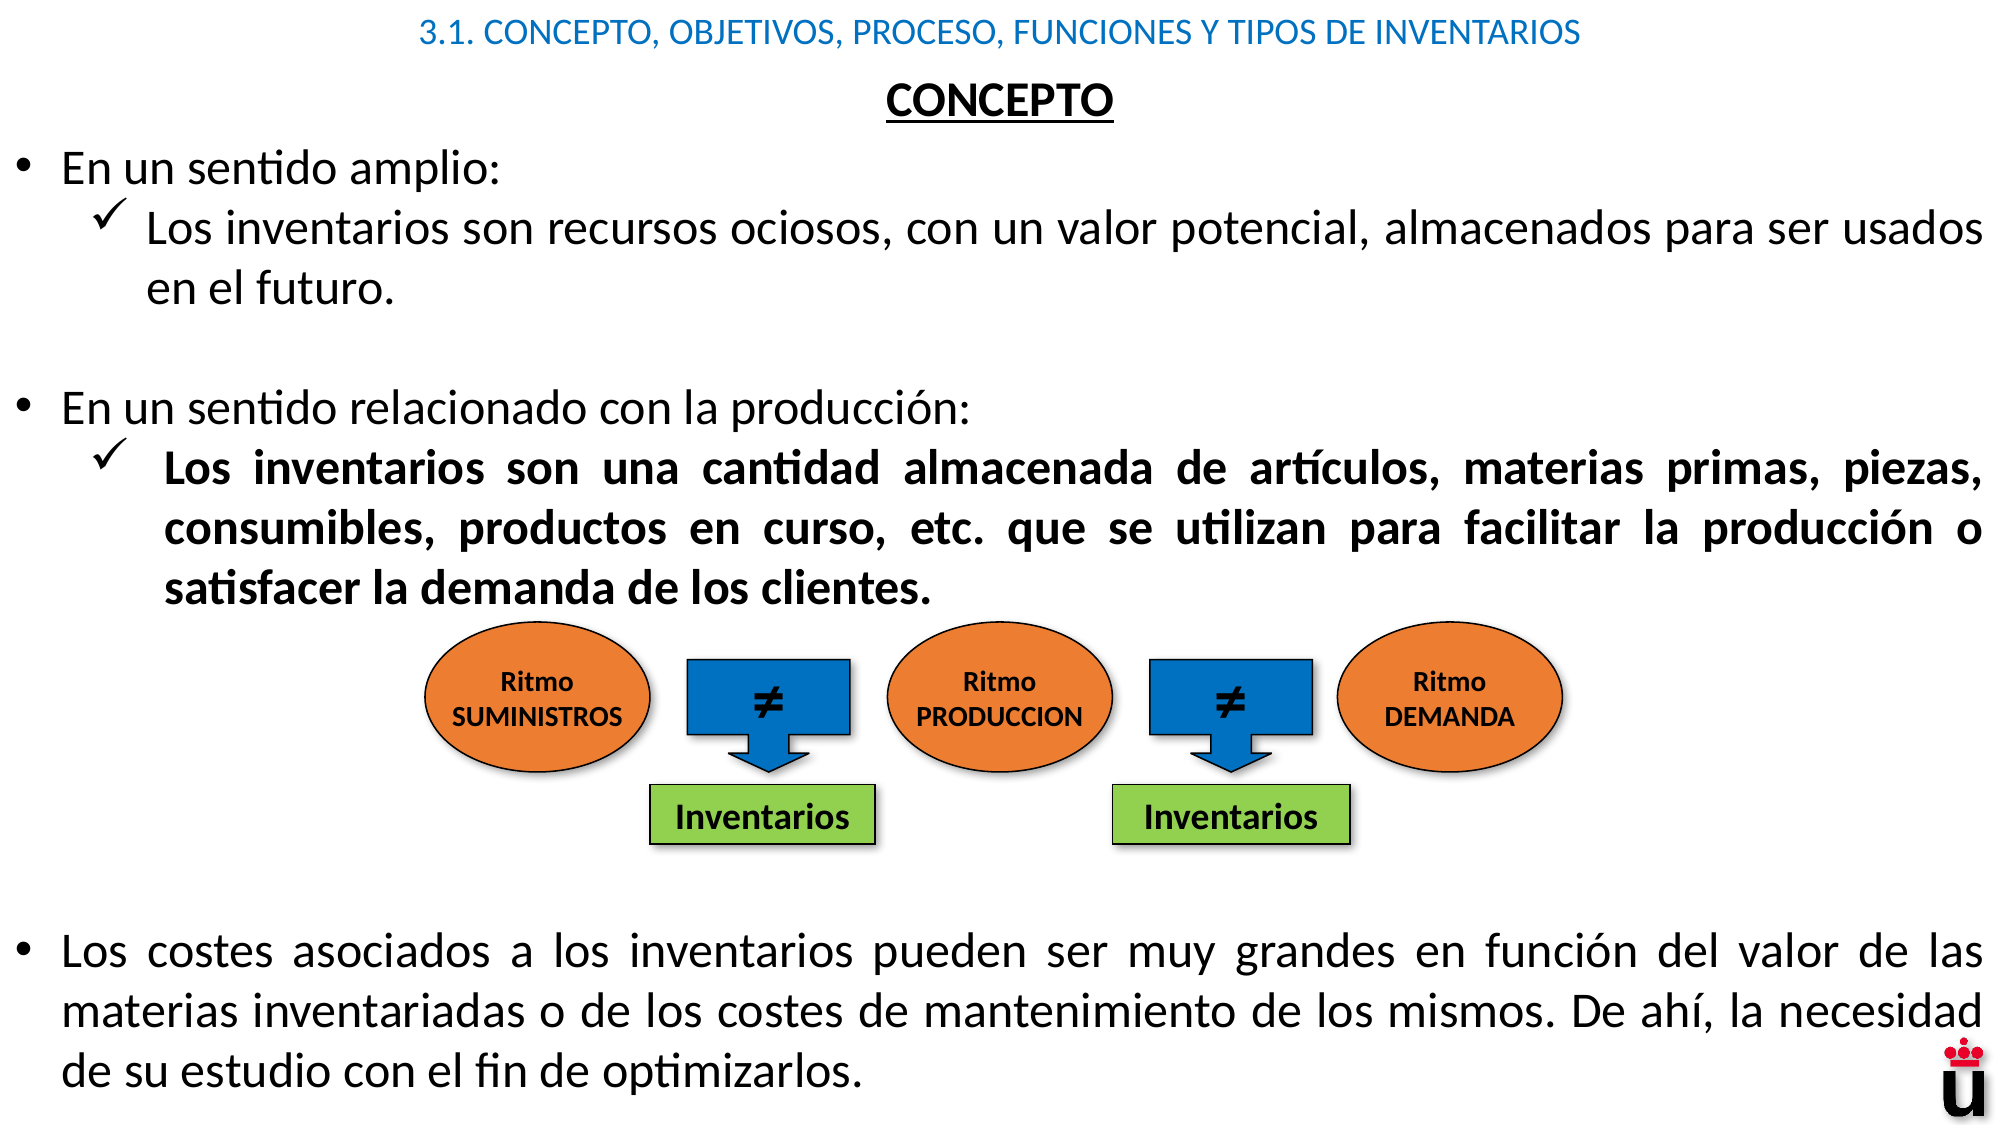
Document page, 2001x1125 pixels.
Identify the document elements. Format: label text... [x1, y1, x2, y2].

text_box Inventarios [649, 784, 875, 845]
text_box Inventarios [1112, 784, 1350, 845]
picture [1918, 1031, 2000, 1125]
text_box En un sentido amplio: Los inventarios son recursos ociosos, con un valor potencial, almacenados para ser usados en el futuro. En un sentido relacionado con la producción: Los inventarios son una cantidad almacenada de artículos, materias primas, piezas, consumibles, productos en curso, etc. que se utilizan para facilitar la producción o satisfacer la demanda de los clientes. [0, 134, 2000, 622]
text_box Ritmo DEMANDA [1337, 621, 1563, 772]
text_box ≠ [1149, 659, 1313, 773]
text_box CONCEPTO [0, 60, 2000, 134]
text_box 3.1. CONCEPTO, OBJETIVOS, PROCESO, FUNCIONES Y TIPOS DE INVENTARIOS [0, 0, 2000, 60]
text_box Los costes asociados a los inventarios pueden ser muy grandes en función del valor de las materias inventariadas o de los costes de mantenimiento de los mismos. De ahí, la necesidad de su estudio con el fin de optimizarlos. [0, 910, 2000, 1106]
text_box Ritmo PRODUCCION [887, 621, 1113, 772]
text_box ≠ [687, 659, 850, 773]
text_box Ritmo SUMINISTROS [424, 621, 650, 772]
